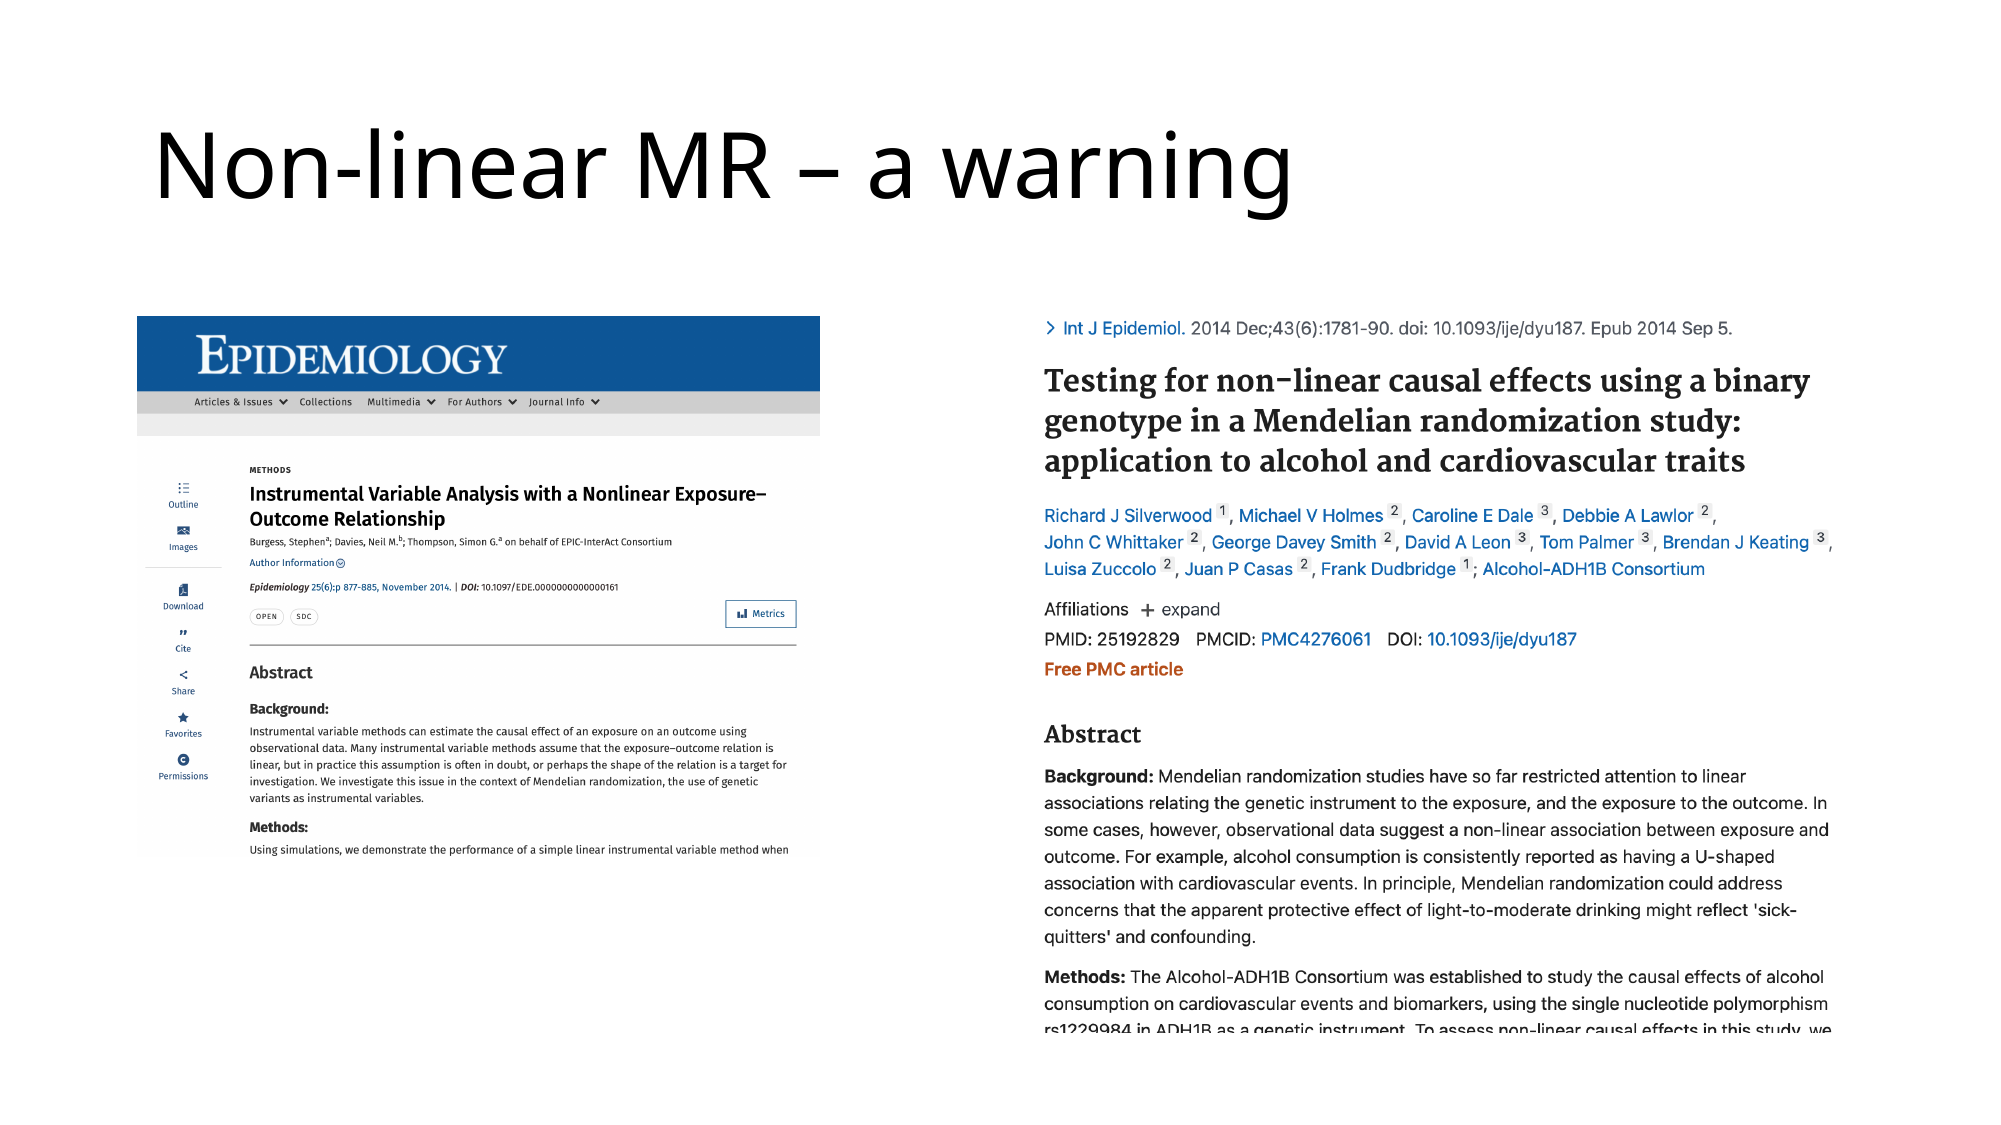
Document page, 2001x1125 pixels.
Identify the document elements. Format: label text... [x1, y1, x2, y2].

picture [1011, 293, 1872, 1033]
title Non-linear MR – a warning [137, 59, 1863, 278]
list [137, 316, 820, 857]
